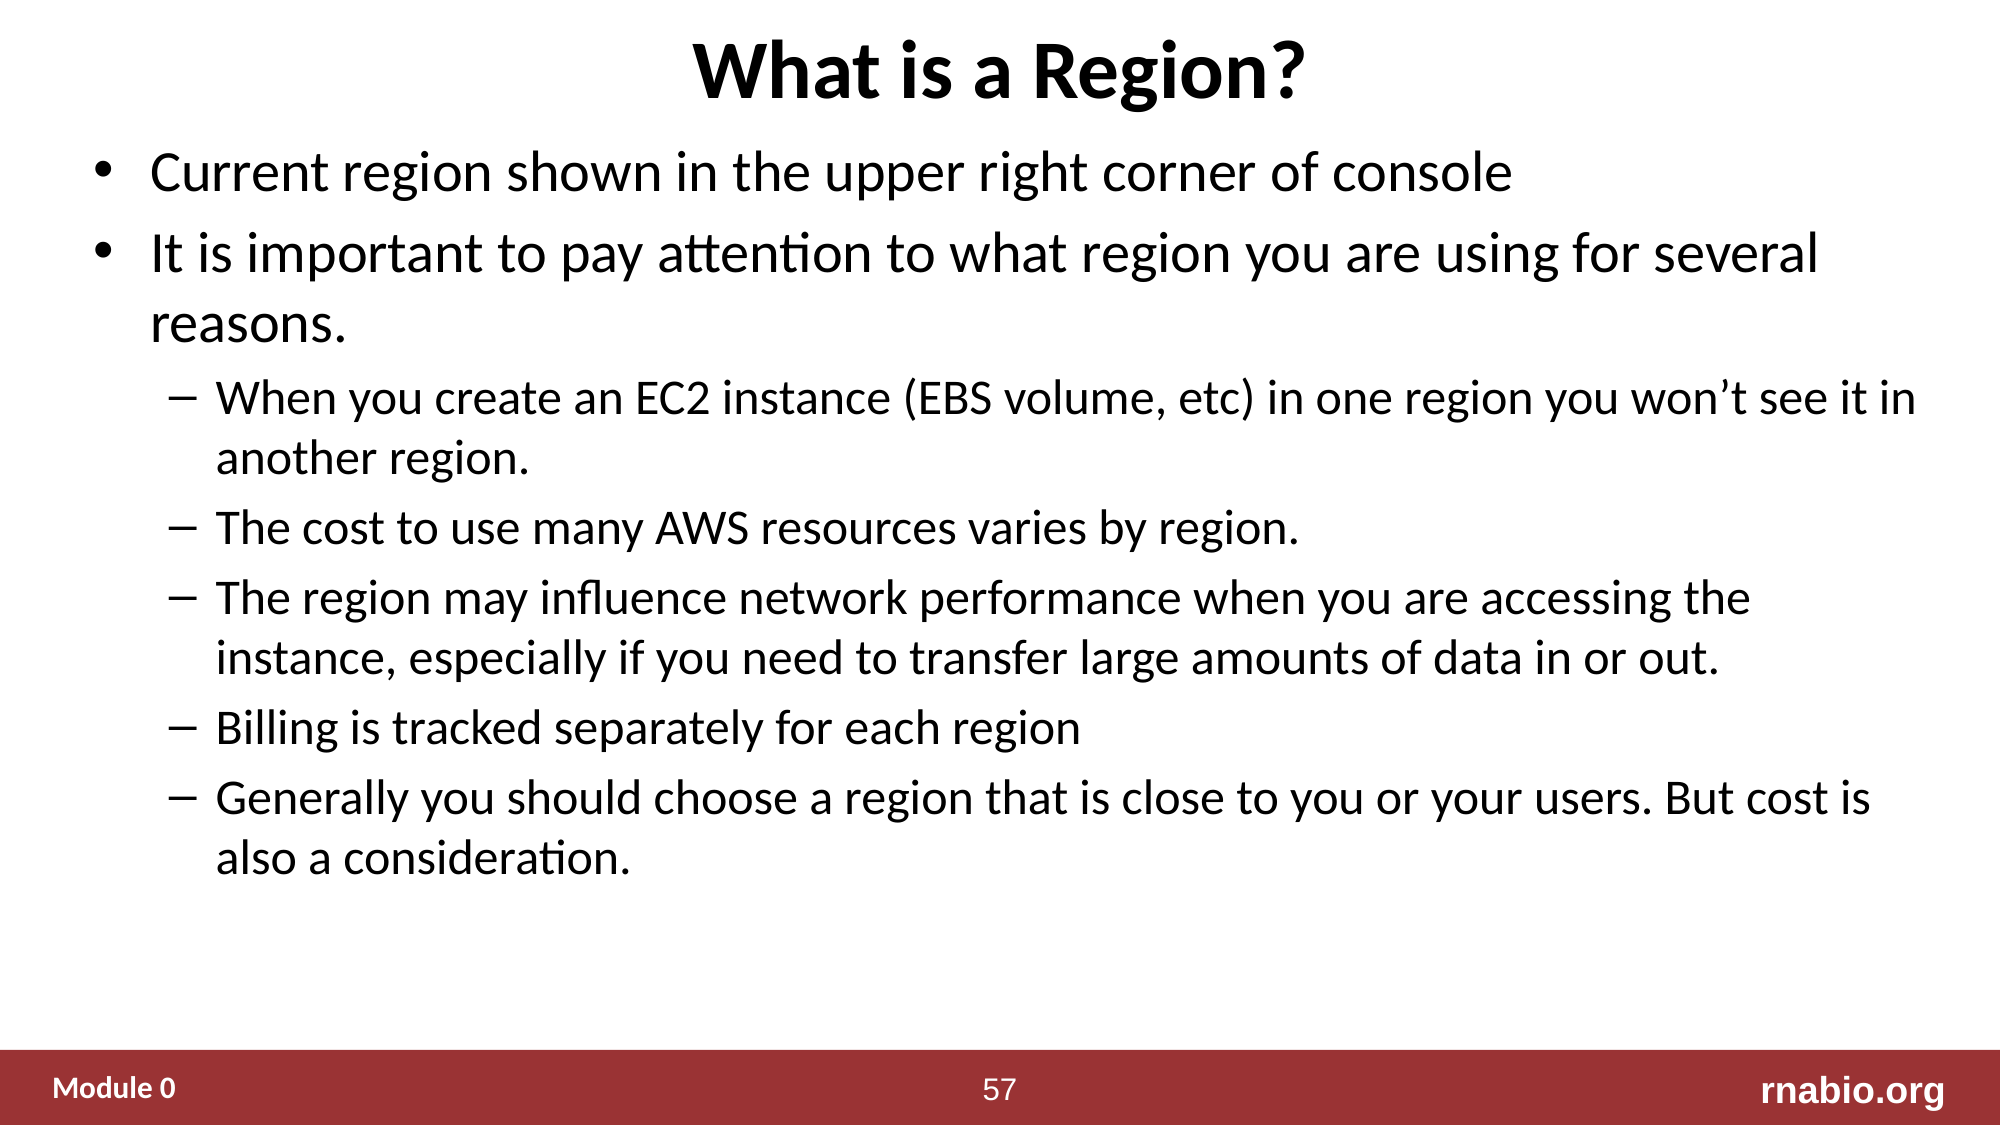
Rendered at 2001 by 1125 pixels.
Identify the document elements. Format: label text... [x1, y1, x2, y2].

list Current region shown in the upper right corner of console It is important to pay attention to what region you are using for several reasons. When you create an EC2 instance (EBS volume, etc) in one region you won’t see it in another region. The cost to use many AWS resources varies by region. The region may influence network performance when you are accessing the instance, especially if you need to transfer large amounts of data in or out. Billing is tracked separately for each region Generally you should choose a region that is close to you or your users. But cost is also a consideration. [78, 125, 1945, 1035]
title What is a Region? [275, 0, 1725, 135]
